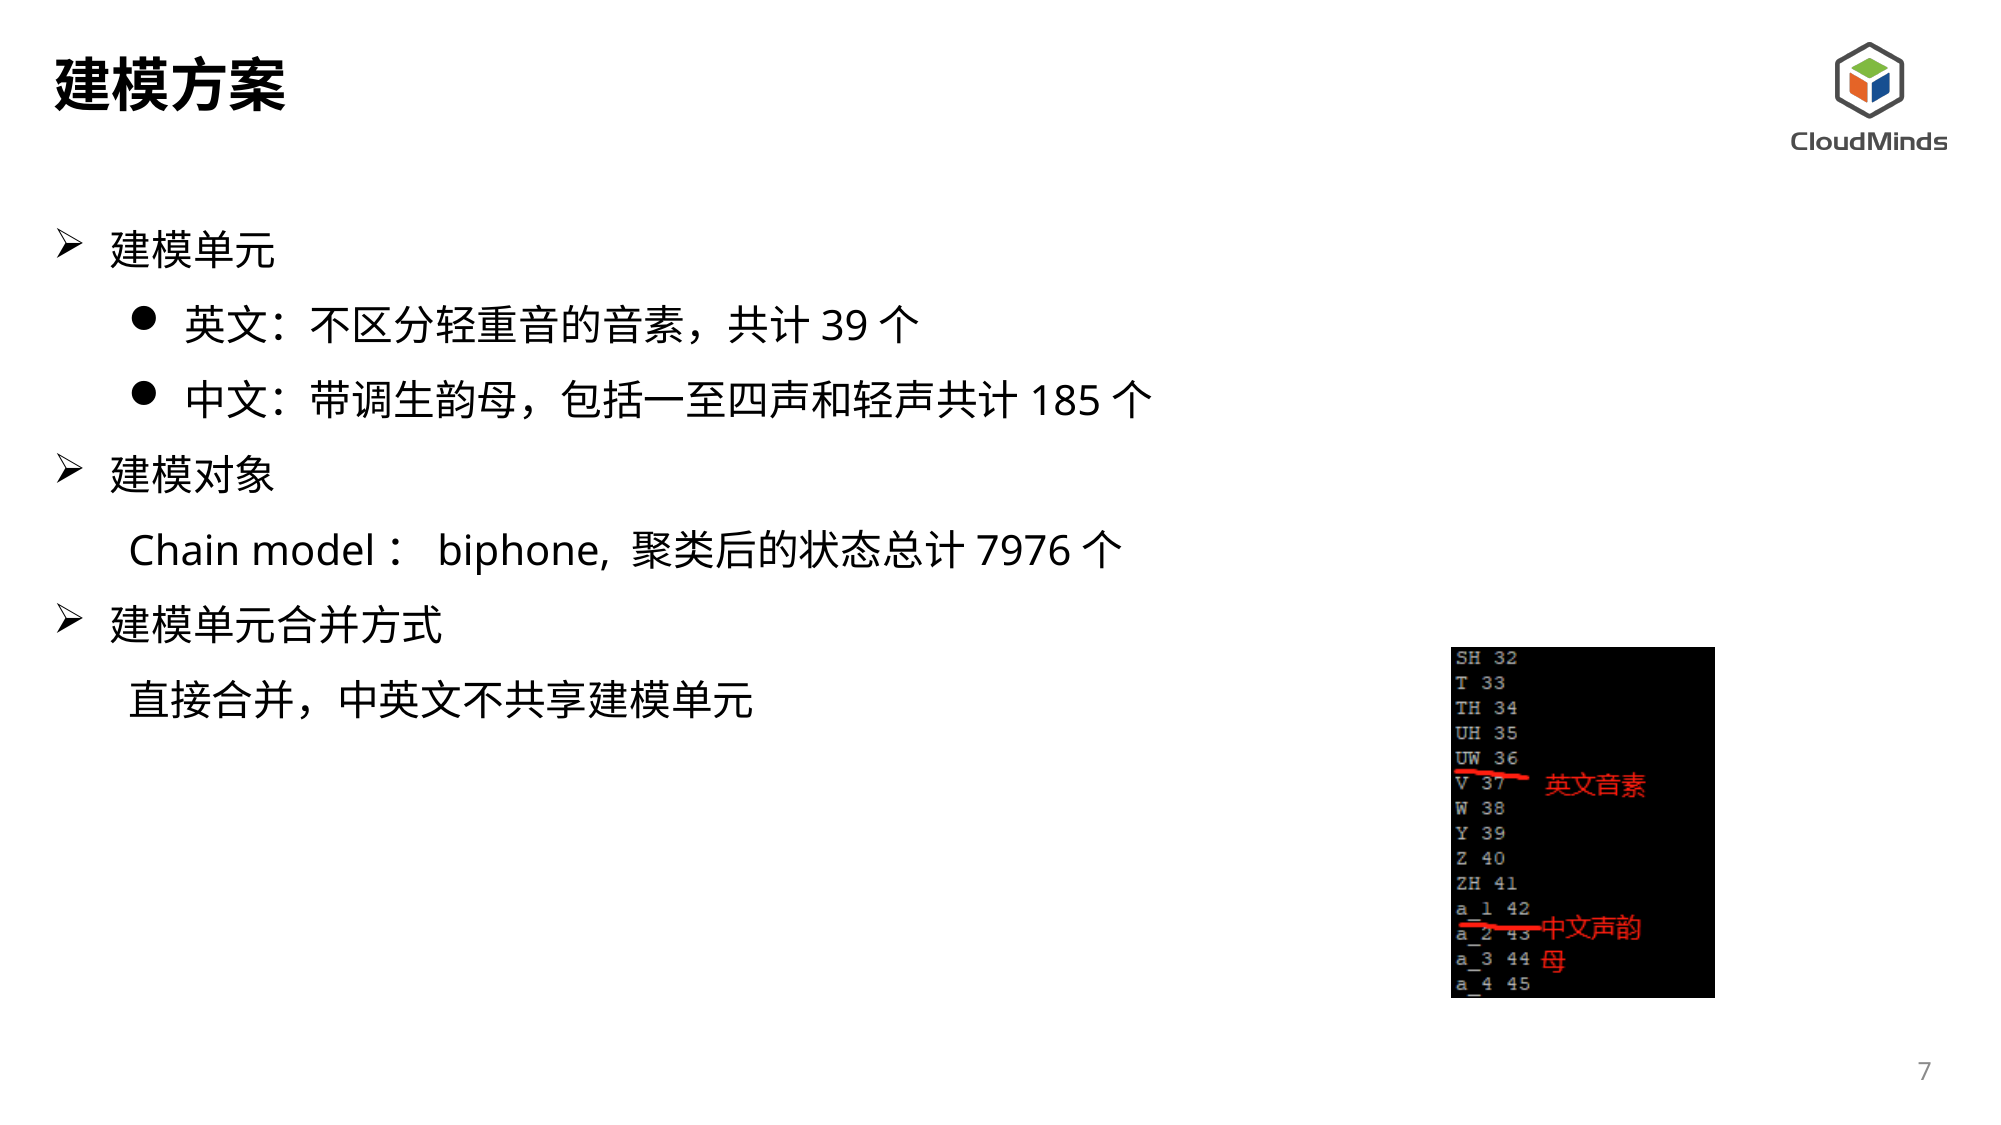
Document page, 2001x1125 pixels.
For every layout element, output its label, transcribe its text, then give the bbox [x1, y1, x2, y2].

slide_number 7 [1833, 1042, 1947, 1103]
text_box 建模方案 [38, 40, 1871, 126]
picture [1451, 647, 1715, 998]
text_box 建模单元 英文：不区分轻重音的音素，共计39个 中文：带调生韵母，包括一至四声和轻声共计185个 建模对象 Chain model：biphone, 聚类后的状态总计7976个 建模单元合并方式 直接合并，中英文不共享建模单元 [38, 191, 1819, 735]
